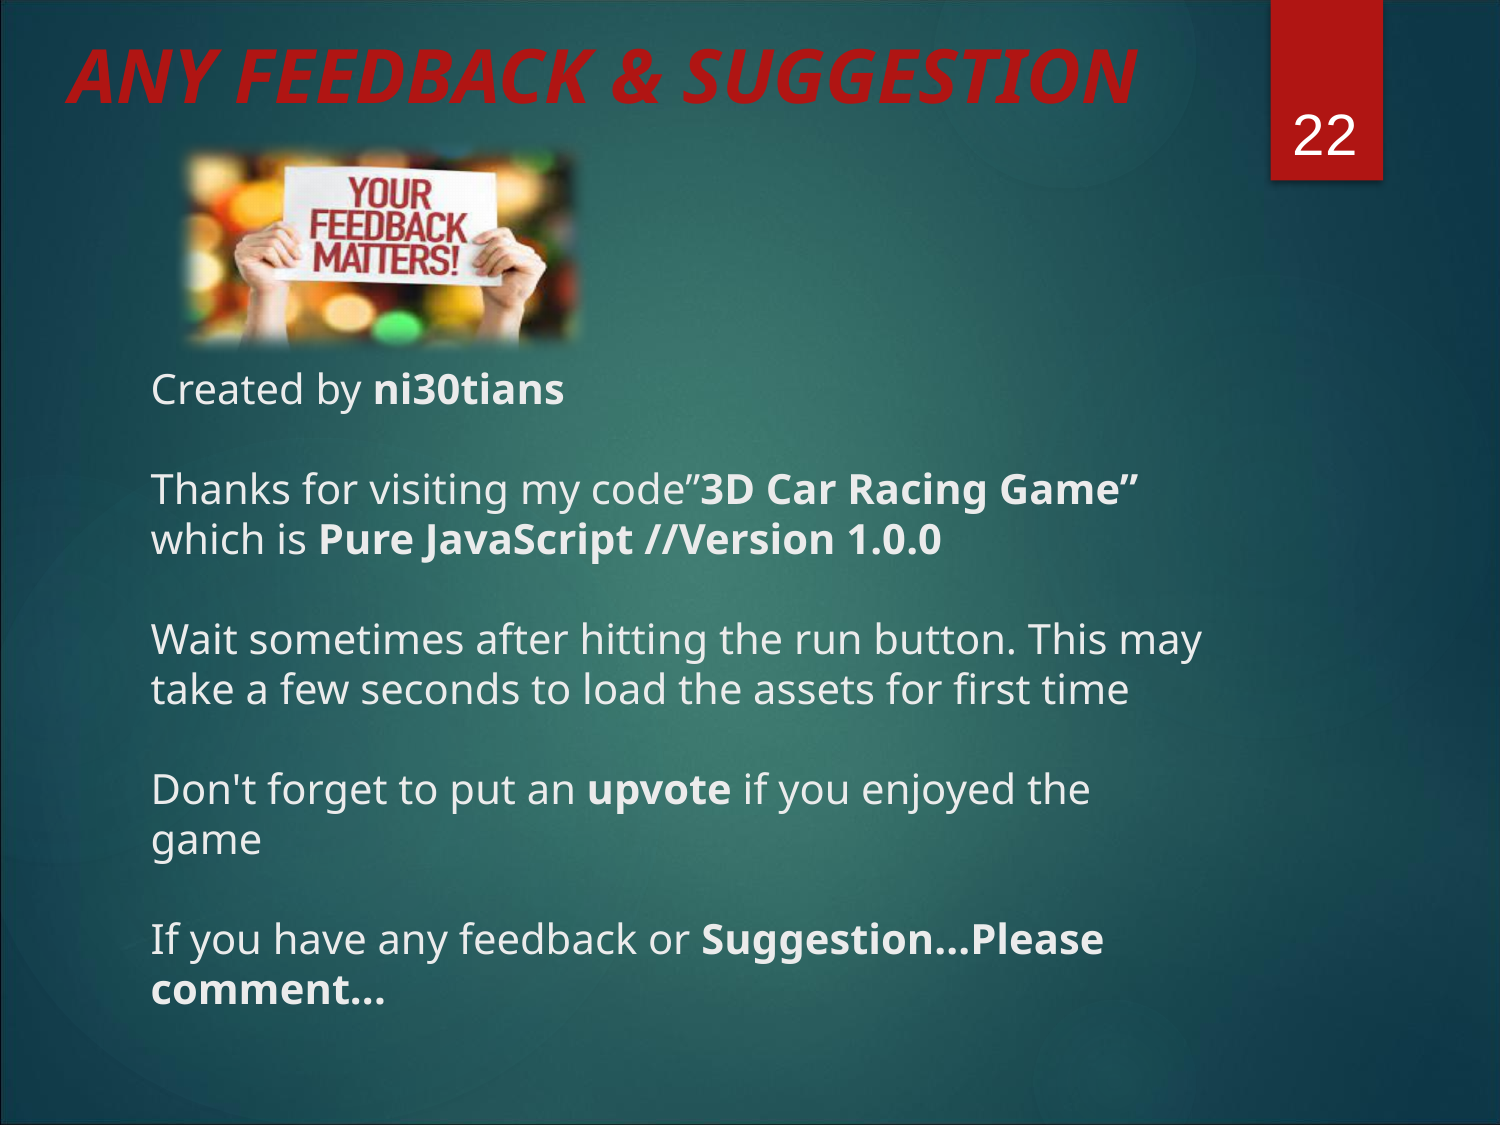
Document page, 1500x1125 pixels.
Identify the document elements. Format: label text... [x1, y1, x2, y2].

picture [171, 136, 592, 357]
subtitle Any feedback & suggestion [54, 21, 1328, 328]
picture [0, 0, 1500, 1125]
slide_number 22 [1273, 48, 1377, 175]
title Created by ni30tians Thanks for visiting my code”3D Car Racing Game” which is Pure JavaScript //Version 1.0.0 Wait sometimes after hitting the run button. This may take a few seconds to load the assets for first time Don't forget to put an upvote if you enjoyed the game If you have any feedback or Suggestion...Please comment... [135, 328, 1222, 1021]
